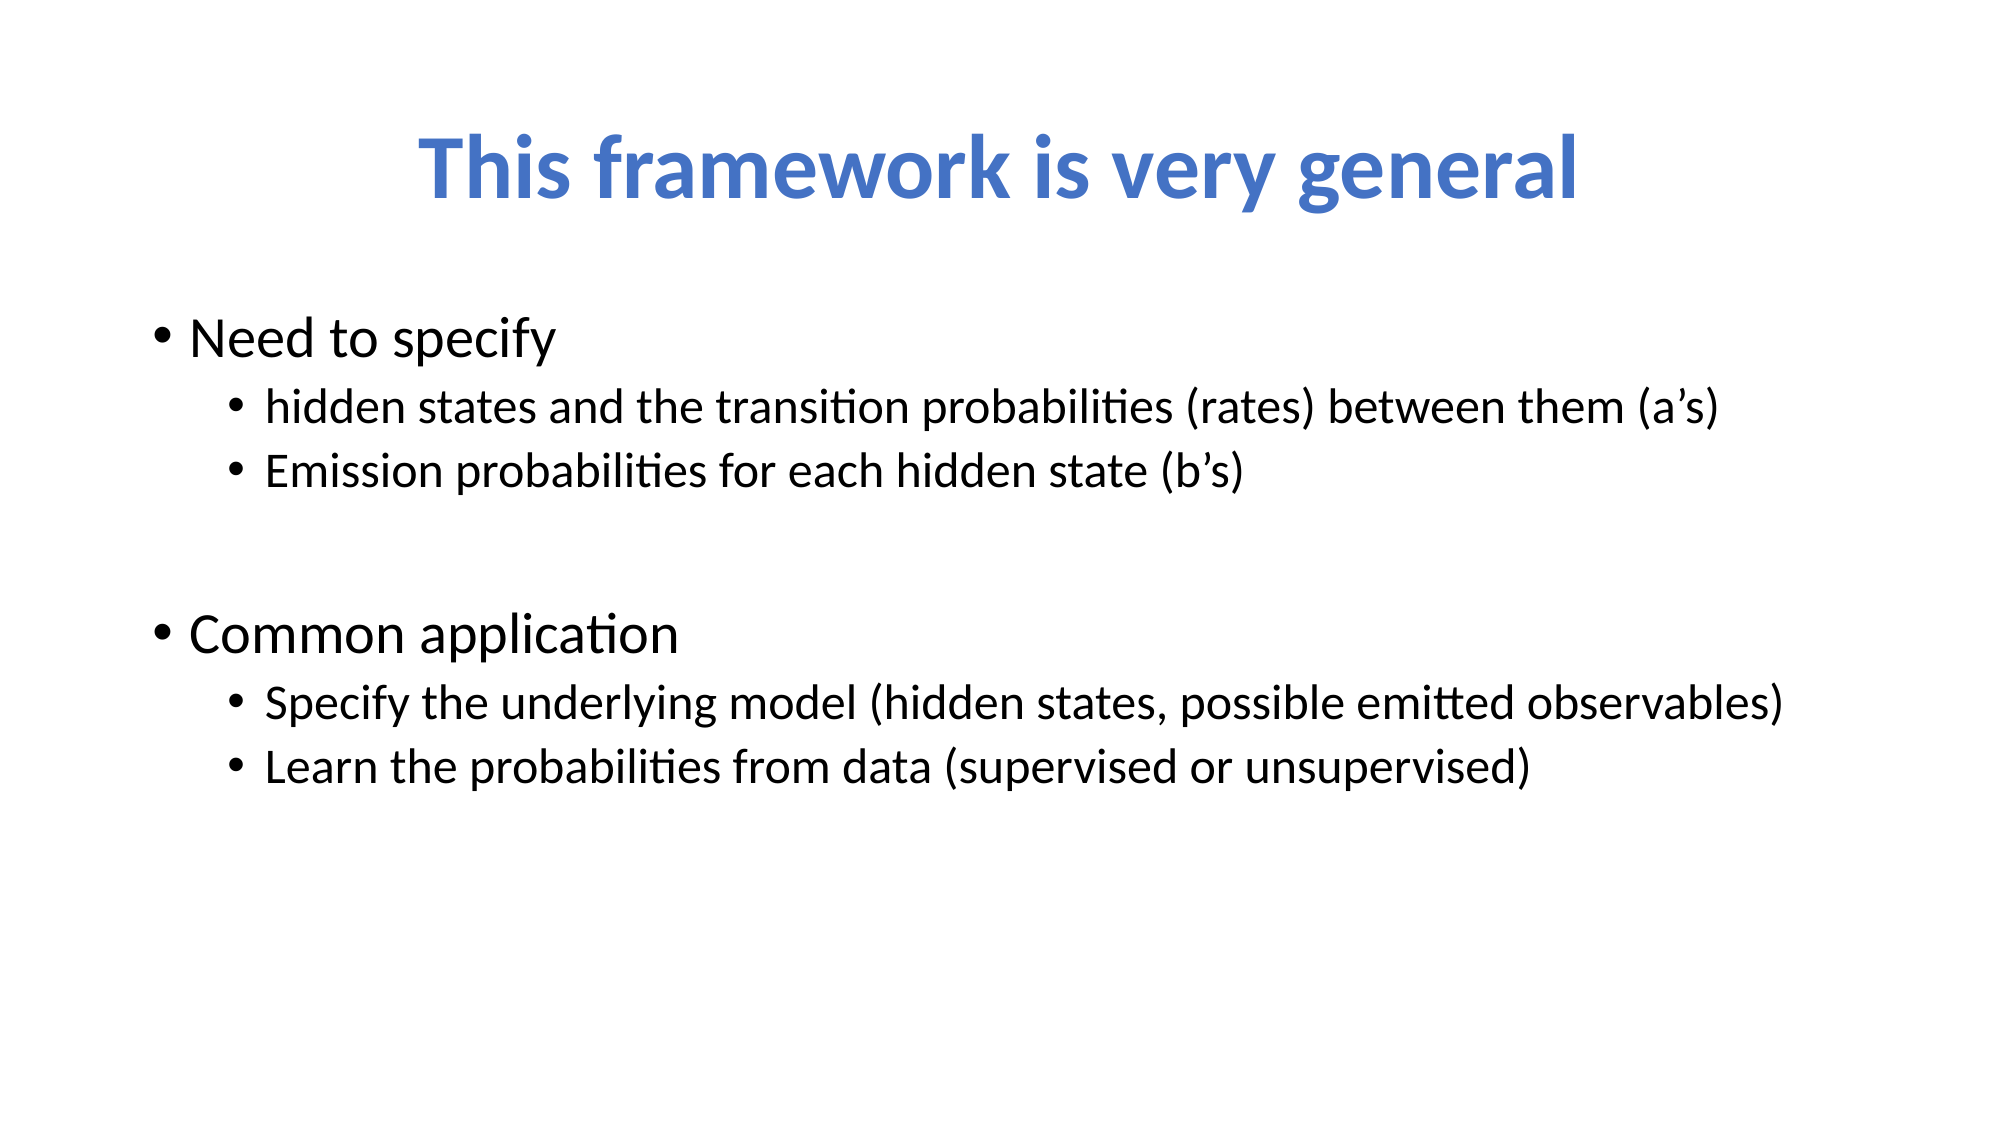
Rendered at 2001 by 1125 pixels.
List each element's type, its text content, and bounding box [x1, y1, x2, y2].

title This framework is very general [137, 59, 1863, 278]
list Need to specify hidden states and the transition probabilities (rates) between them (a’s) Emission probabilities for each hidden state (b’s) Common application Specify the underlying model (hidden states, possible emitted observables) Learn the probabilities from data (supervised or unsupervised) [137, 299, 1863, 1014]
